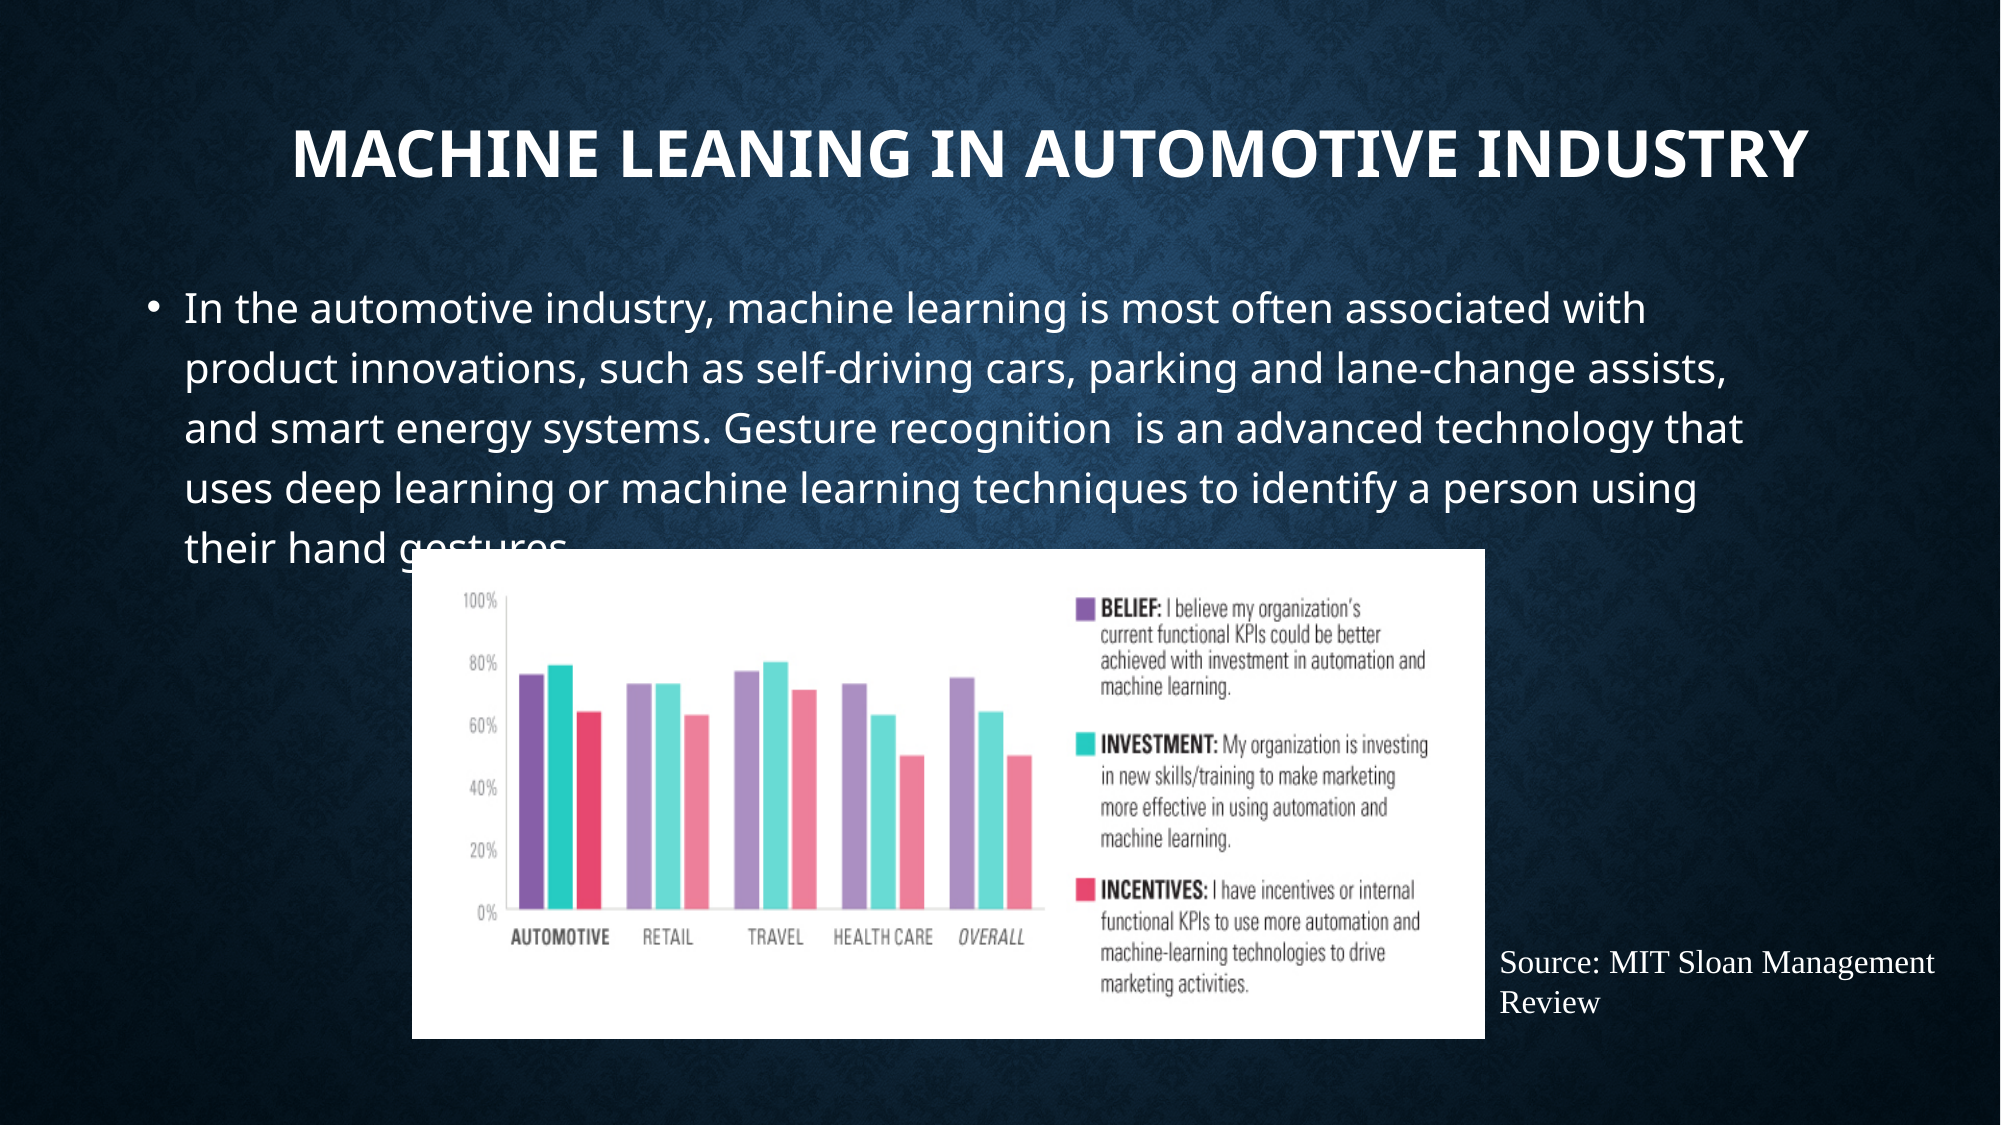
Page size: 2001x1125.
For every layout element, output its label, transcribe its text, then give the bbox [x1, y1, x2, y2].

picture [412, 549, 1486, 1039]
text_box Source: MIT Sloan Management Review [1492, 933, 1971, 1028]
title machine leaning in automotive industry [131, 86, 1830, 305]
list In the automotive industry, machine learning is most often associated with product innovations, such as self-driving cars, parking and lane-change assists, and smart energy systems. Gesture recognition is an advanced technology that uses deep learning or machine learning techniques to identify a person using their hand gestures. [131, 263, 1766, 644]
